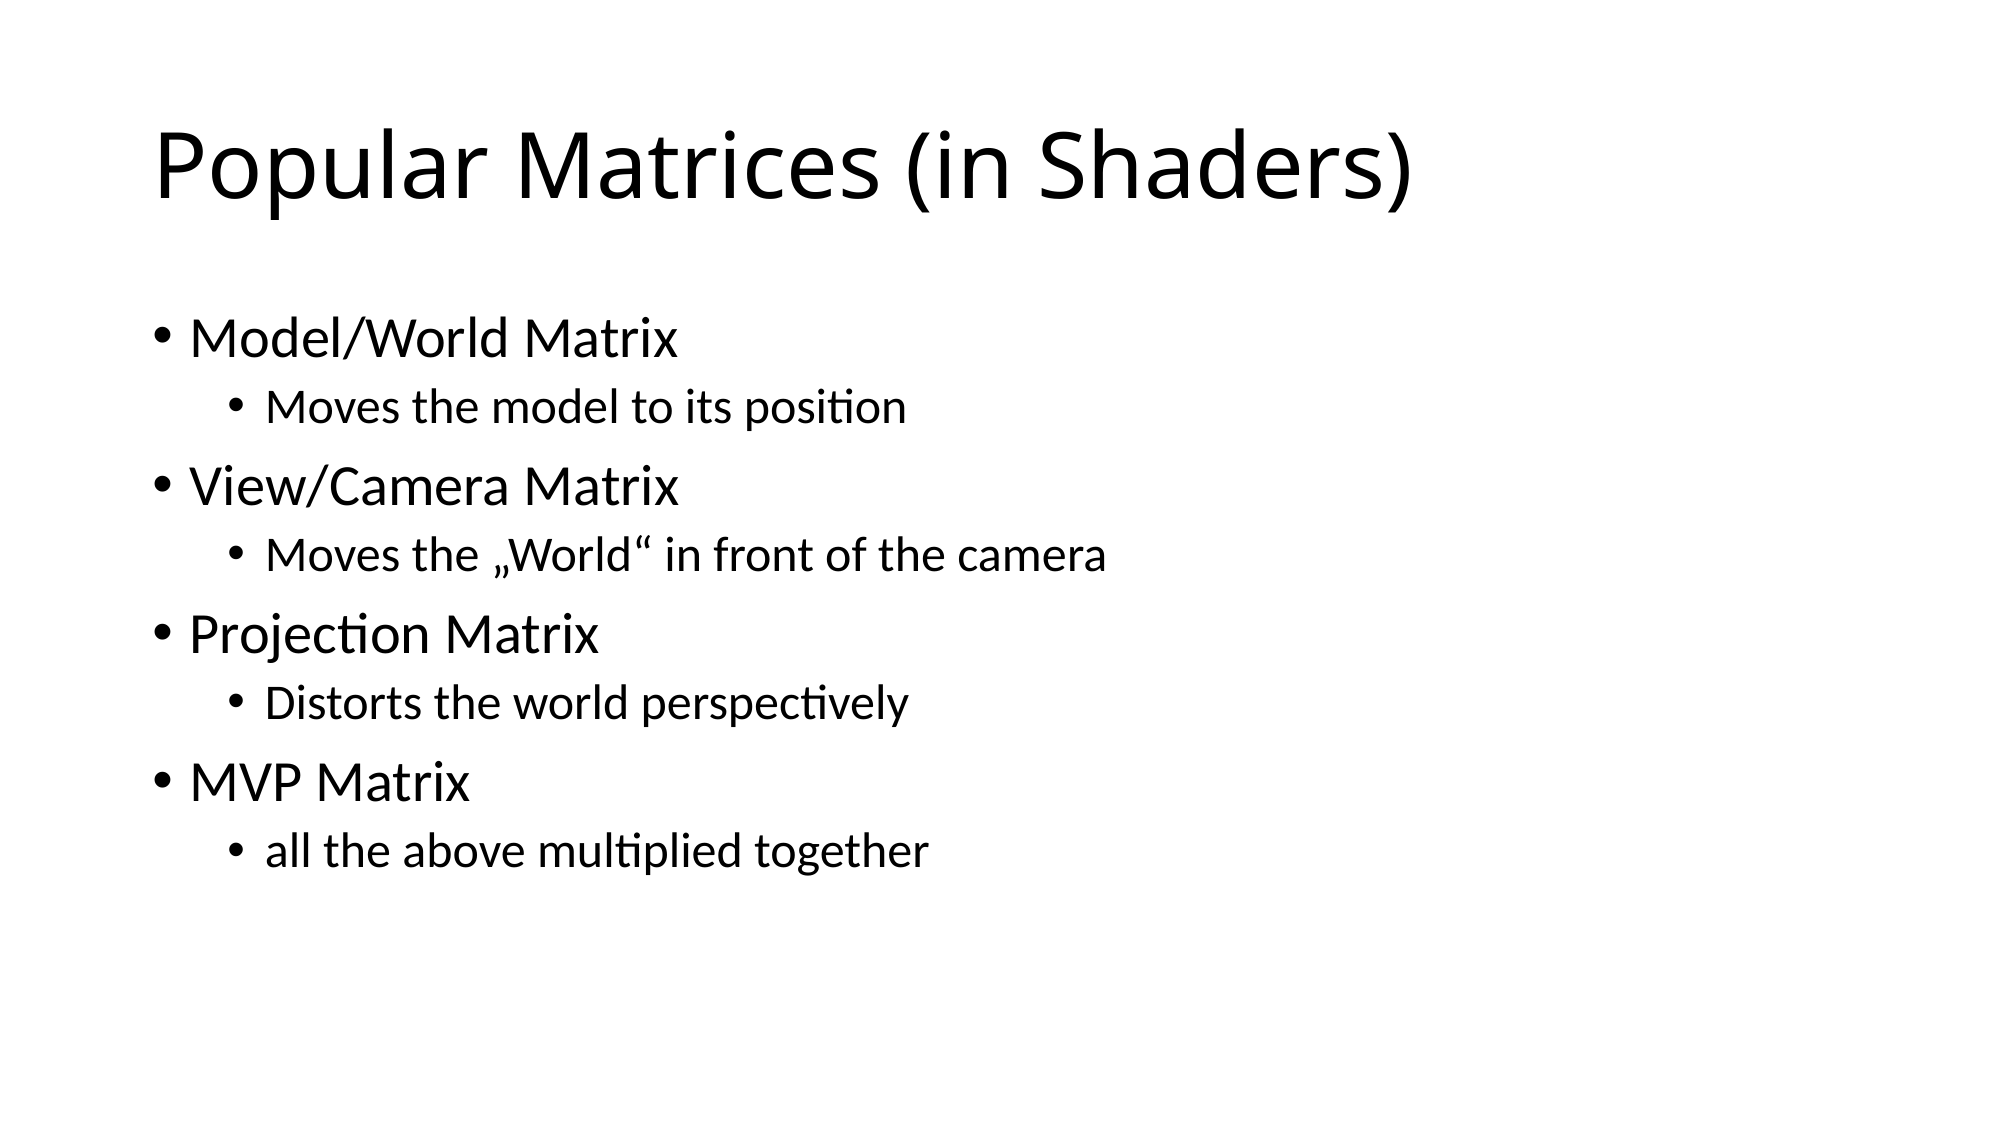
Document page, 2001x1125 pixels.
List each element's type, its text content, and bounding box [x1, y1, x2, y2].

title Popular Matrices (in Shaders) [137, 59, 1863, 278]
list Model/World Matrix Moves the model to its position View/Camera Matrix Moves the „World“ in front of the camera Projection Matrix Distorts the world perspectively MVP Matrix all the above multiplied together [137, 299, 1863, 1014]
